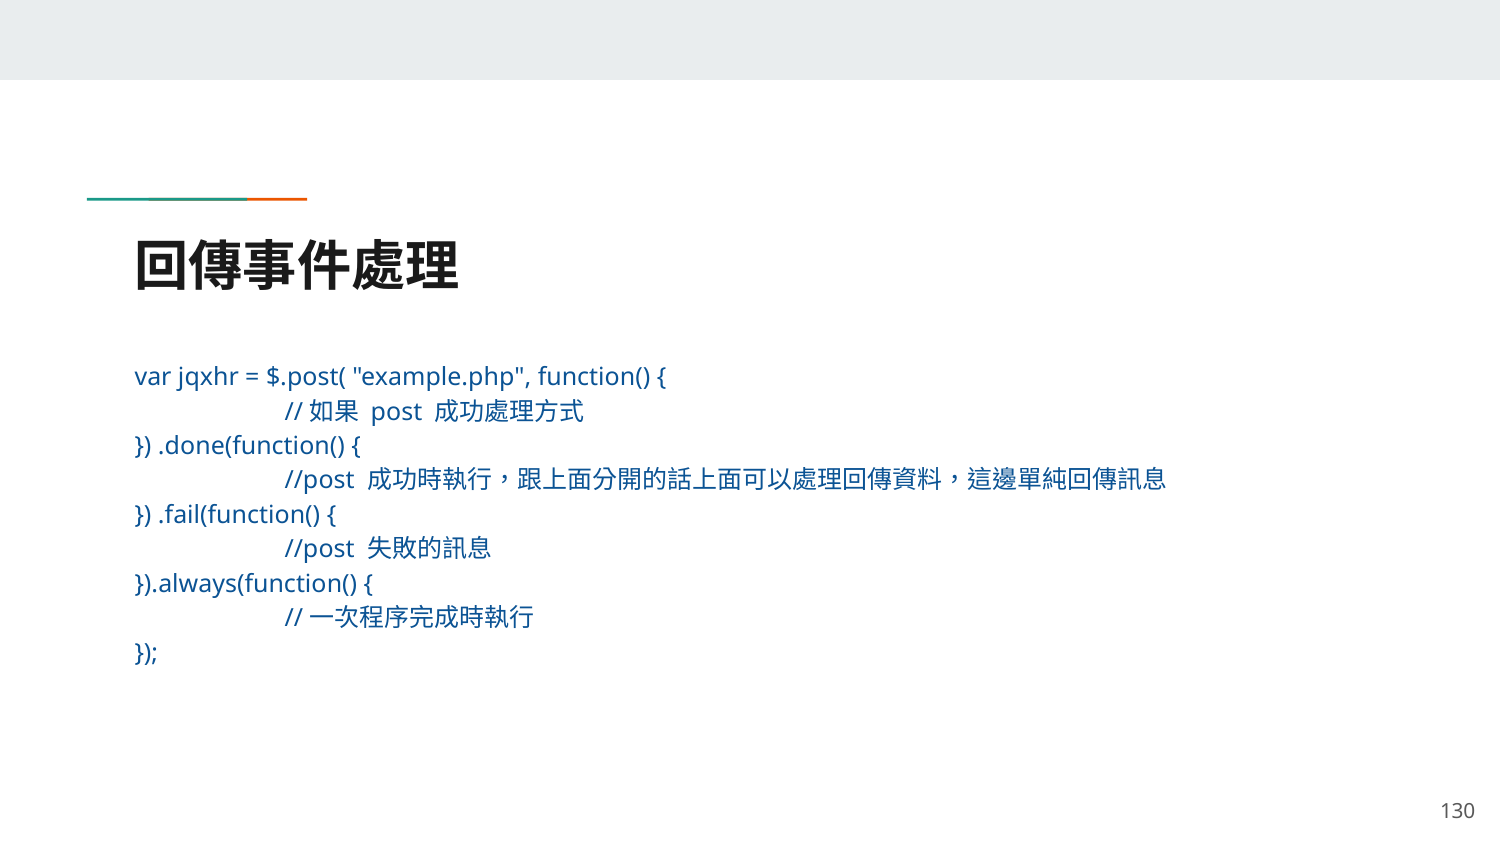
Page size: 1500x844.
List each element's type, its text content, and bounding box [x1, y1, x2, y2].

slide_number ‹#› [1400, 779, 1491, 844]
title 回傳事件處理 [119, 216, 1381, 305]
list var jqxhr = $.post( "example.php", function() { //如果 post 成功處理方式 }) .done(function() { //post 成功時執行，跟上面分開的話上面可以處理回傳資料，這邊單純回傳訊息 }) .fail(function() { //post 失敗的訊息 }).always(function() { //一次程序完成時執行 }); [119, 341, 1381, 712]
